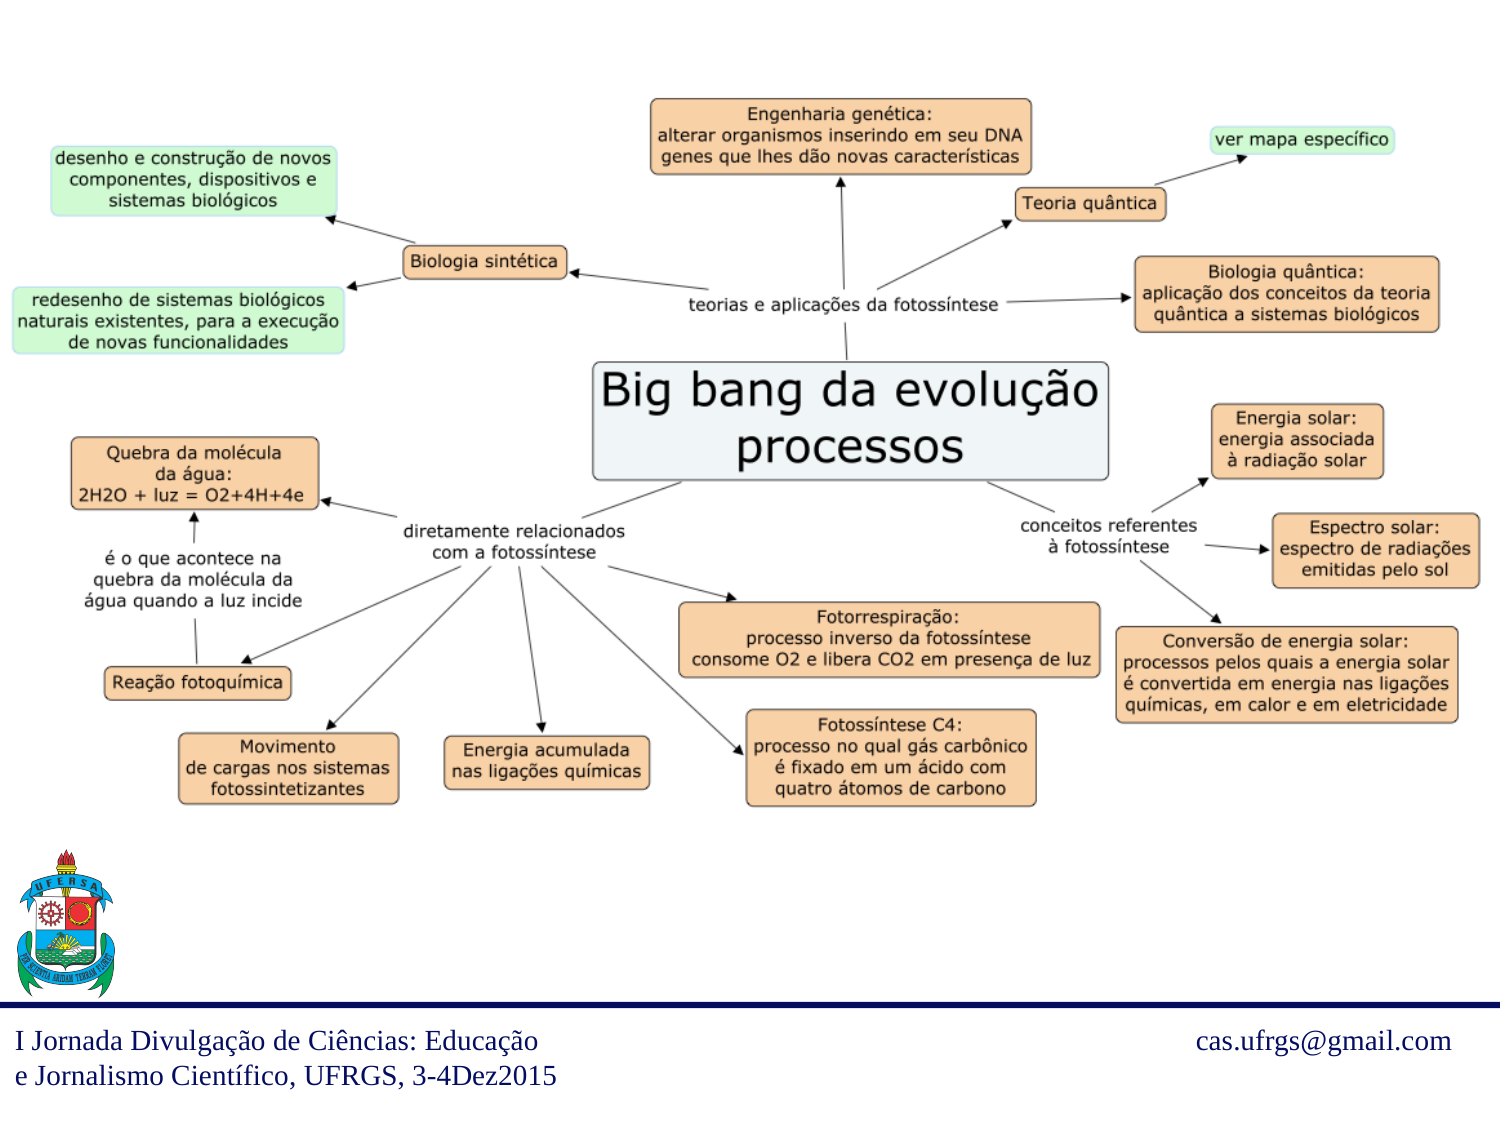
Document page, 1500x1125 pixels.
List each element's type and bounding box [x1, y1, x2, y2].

picture [0, 83, 1500, 821]
picture [17, 954, 115, 999]
picture [17, 849, 115, 972]
